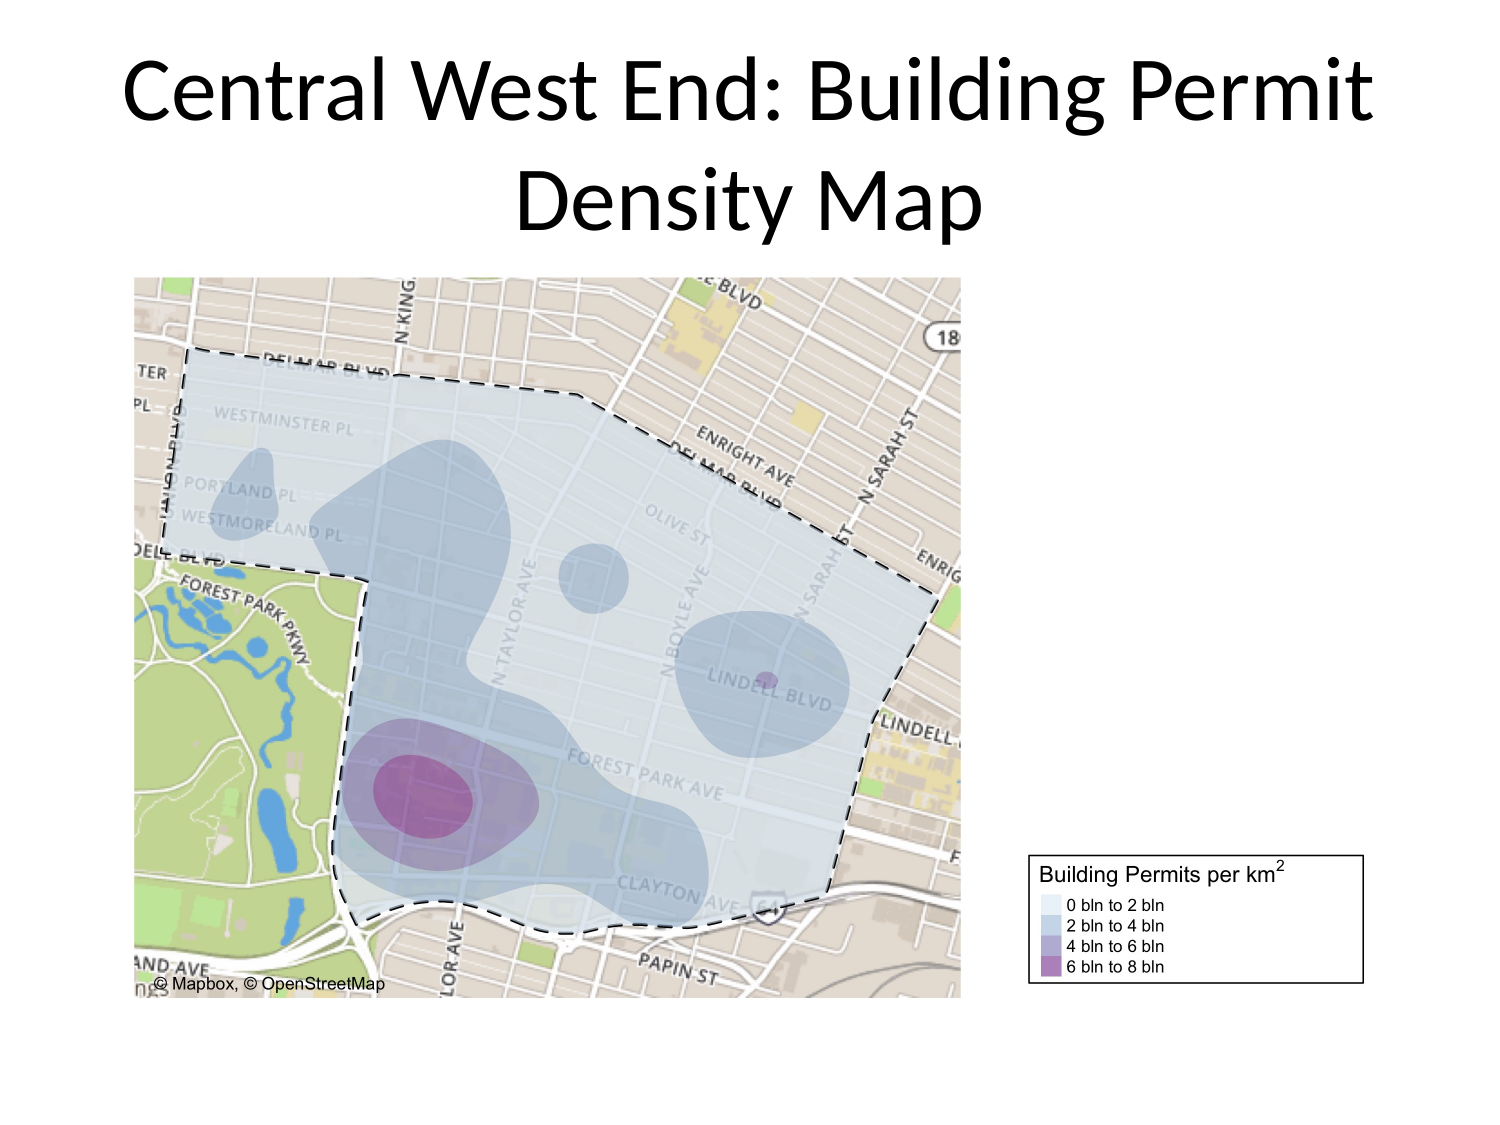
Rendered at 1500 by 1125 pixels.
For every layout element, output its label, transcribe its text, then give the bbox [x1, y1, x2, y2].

title Central West End: Building Permit Density Map [75, 45, 1425, 233]
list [74, 262, 1426, 1013]
